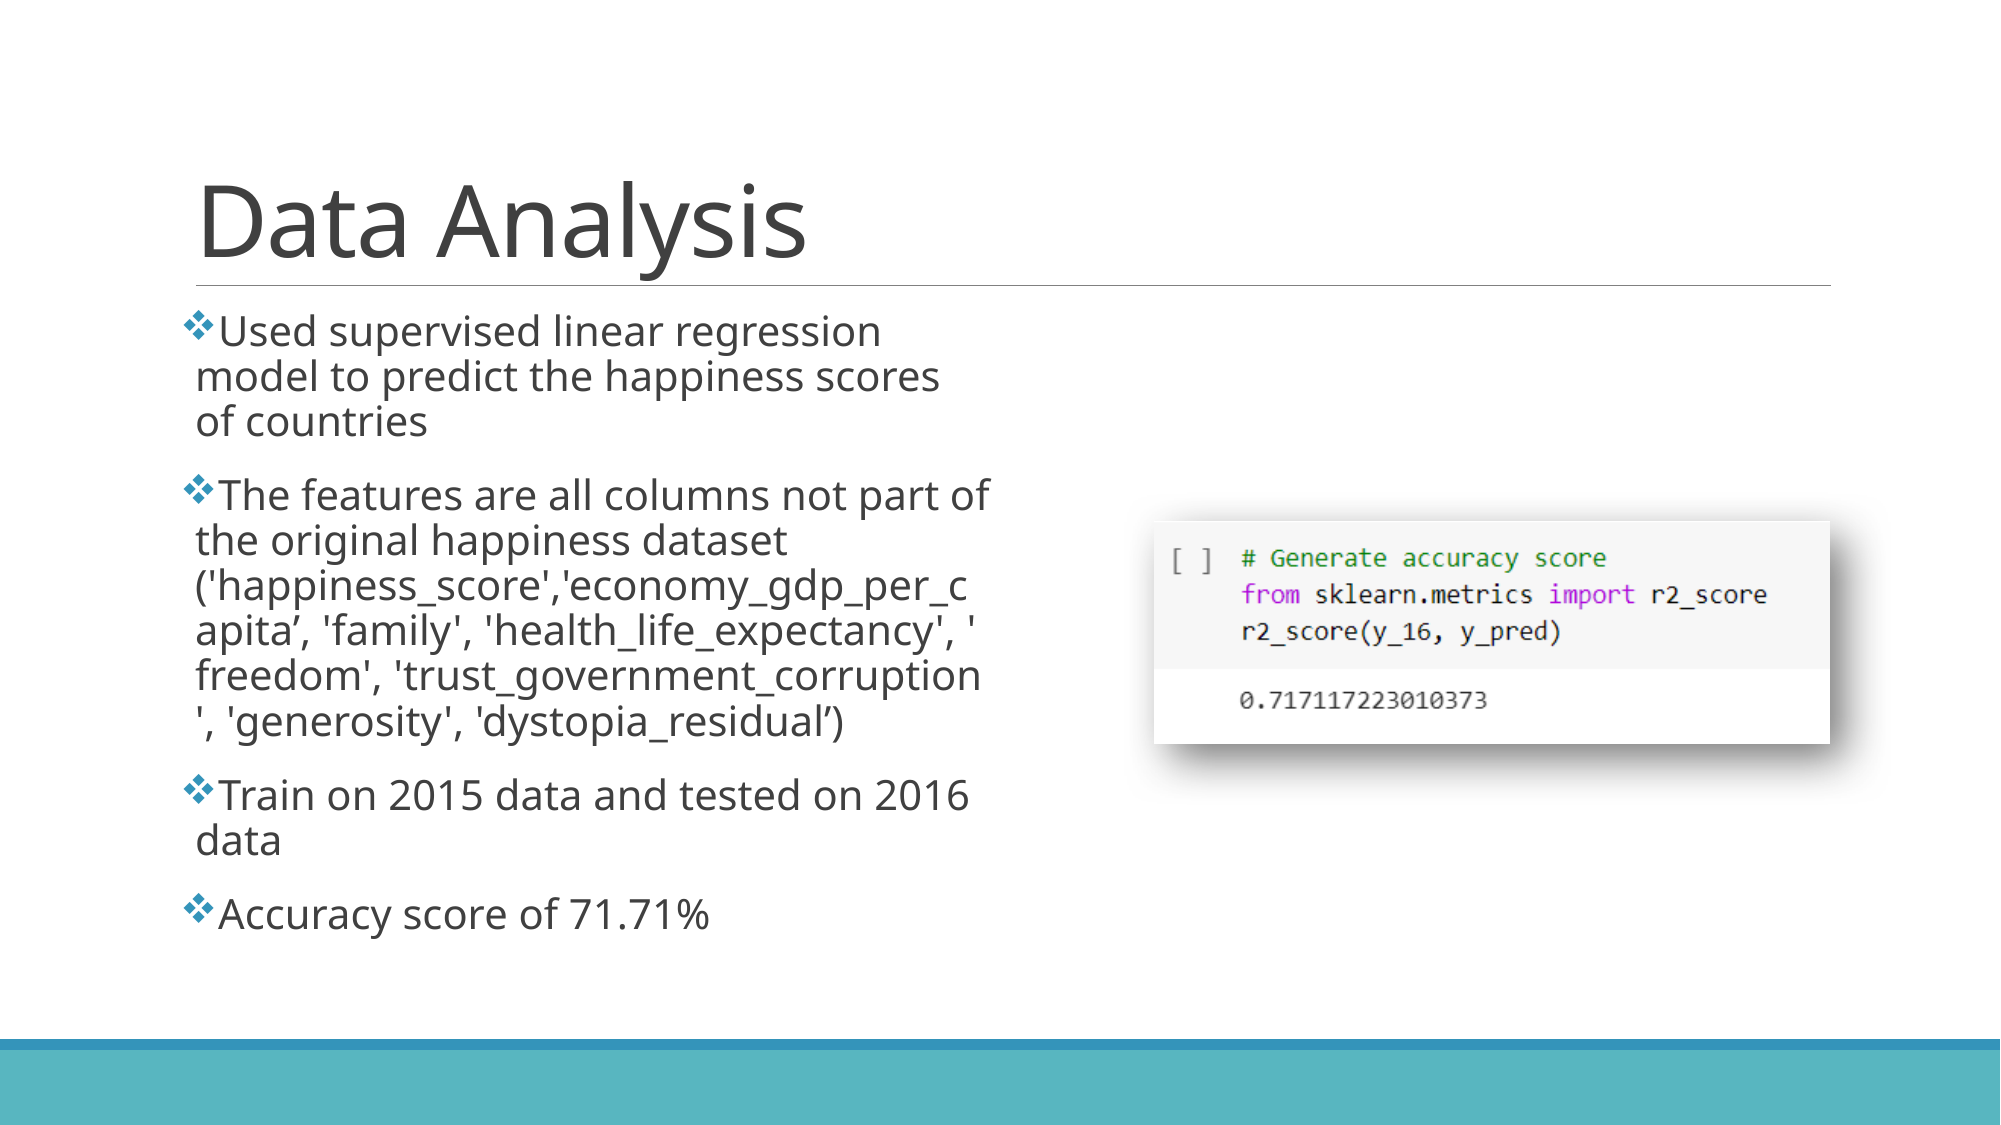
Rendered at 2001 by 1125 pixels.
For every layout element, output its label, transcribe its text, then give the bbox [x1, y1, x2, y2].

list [1153, 521, 1831, 745]
title Data Analysis [180, 47, 1830, 285]
list Used supervised linear regression model to predict the happiness scores of countries The features are all columns not part of the original happiness dataset ('happiness_score','economy_gdp_per_capita’, 'family', 'health_life_expectancy', 'freedom', 'trust_government_corruption', 'generosity', 'dystopia_residual’) Train on 2015 data and tested on 2016 data Accuracy score of 71.71% [180, 302, 990, 963]
